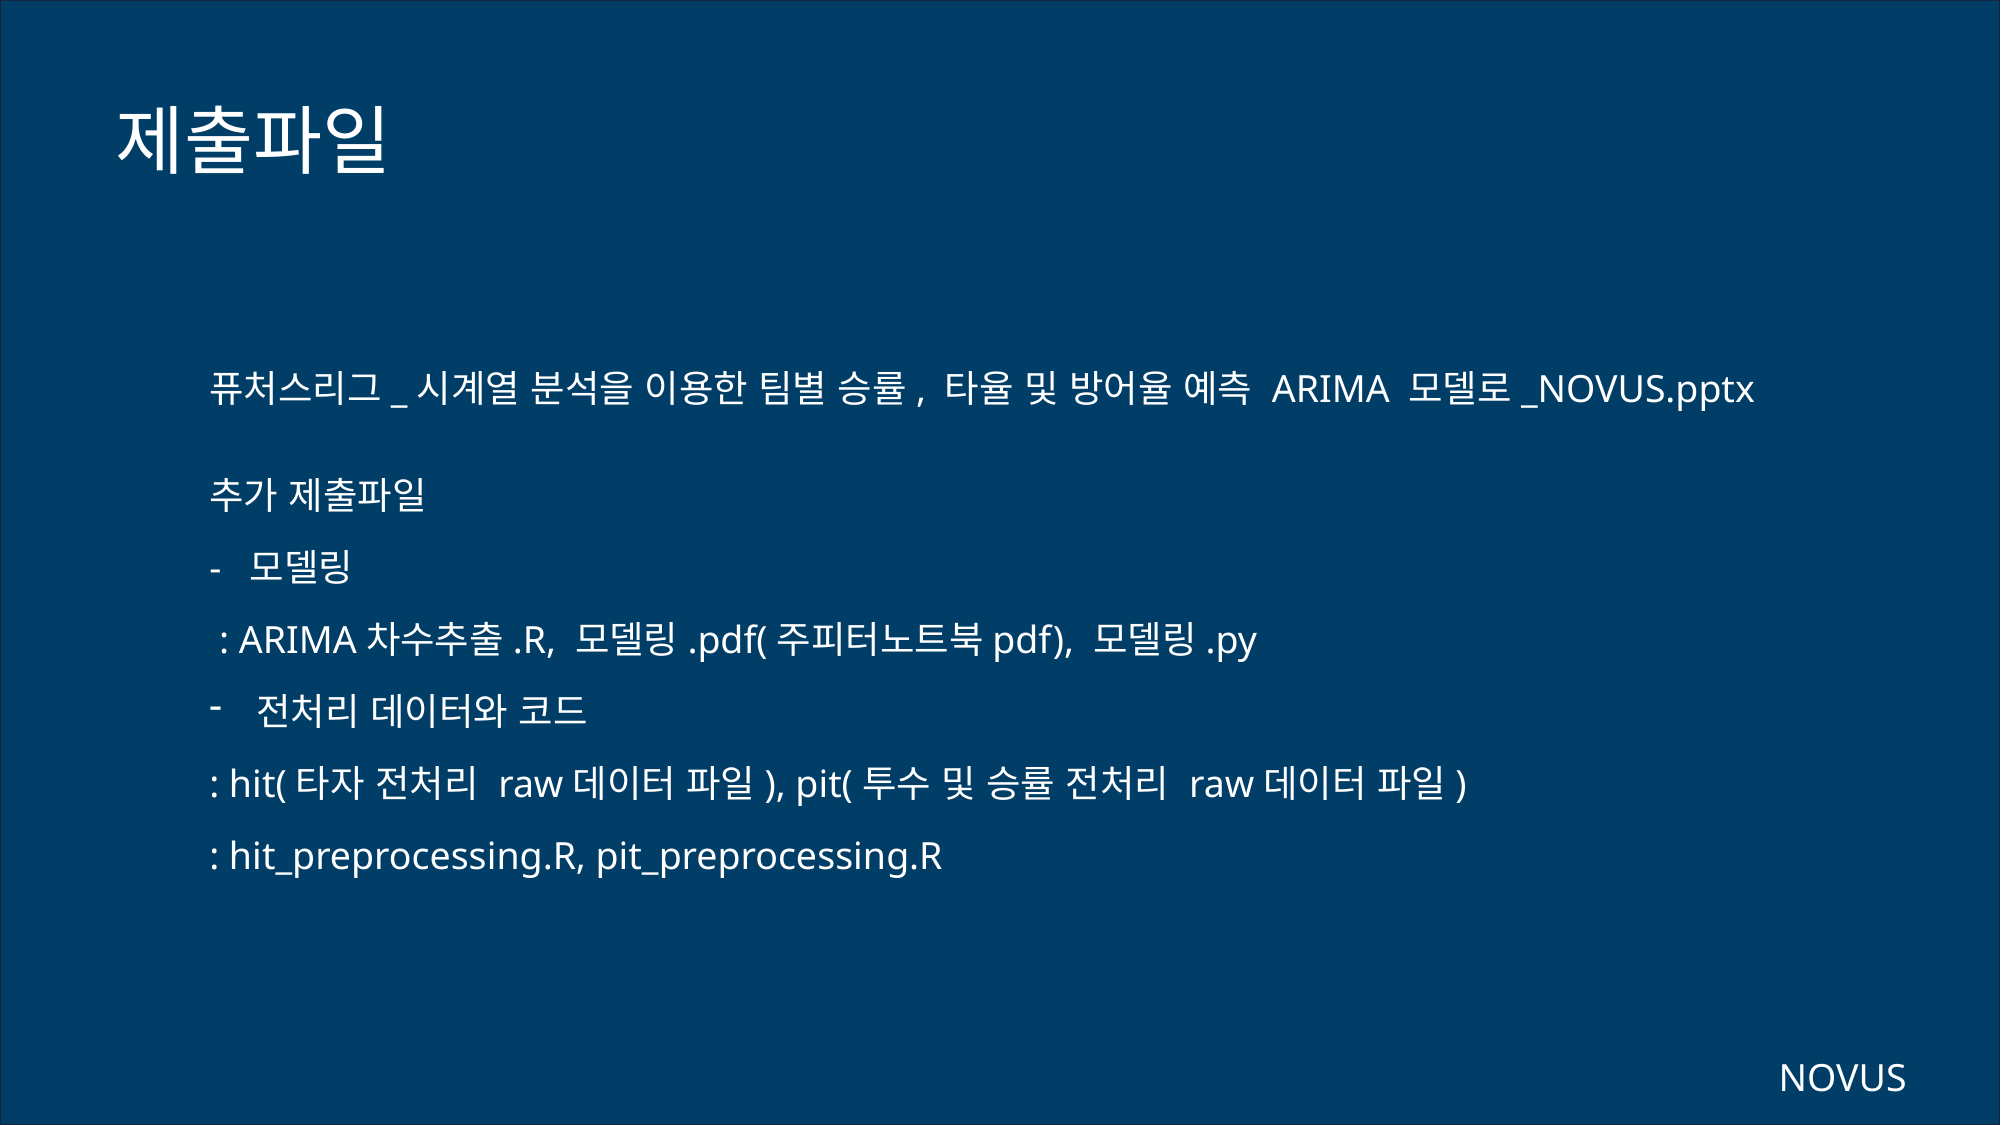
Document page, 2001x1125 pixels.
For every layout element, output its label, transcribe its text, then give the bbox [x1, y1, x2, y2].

text_box 제출파일 [100, 86, 407, 191]
text_box [0, 0, 2000, 1125]
text_box NOVUS [1735, 1046, 1950, 1107]
text_box 추가 제출파일 - 모델링 : ARIMA차수추출.R, 모델링.pdf(주피터노트북pdf), 모델링.py 전처리 데이터와 코드 : hit(타자 전처리 raw데이터 파일), pit(투수 및 승률 전처리 raw데이터 파일) : hit_preprocessing.R, pit_preprocessing.R [194, 437, 1806, 885]
text_box 퓨처스리그_시계열 분석을 이용한 팀별 승률, 타율 및 방어율 예측 ARIMA 모델로_NOVUS.pptx [194, 357, 1846, 418]
